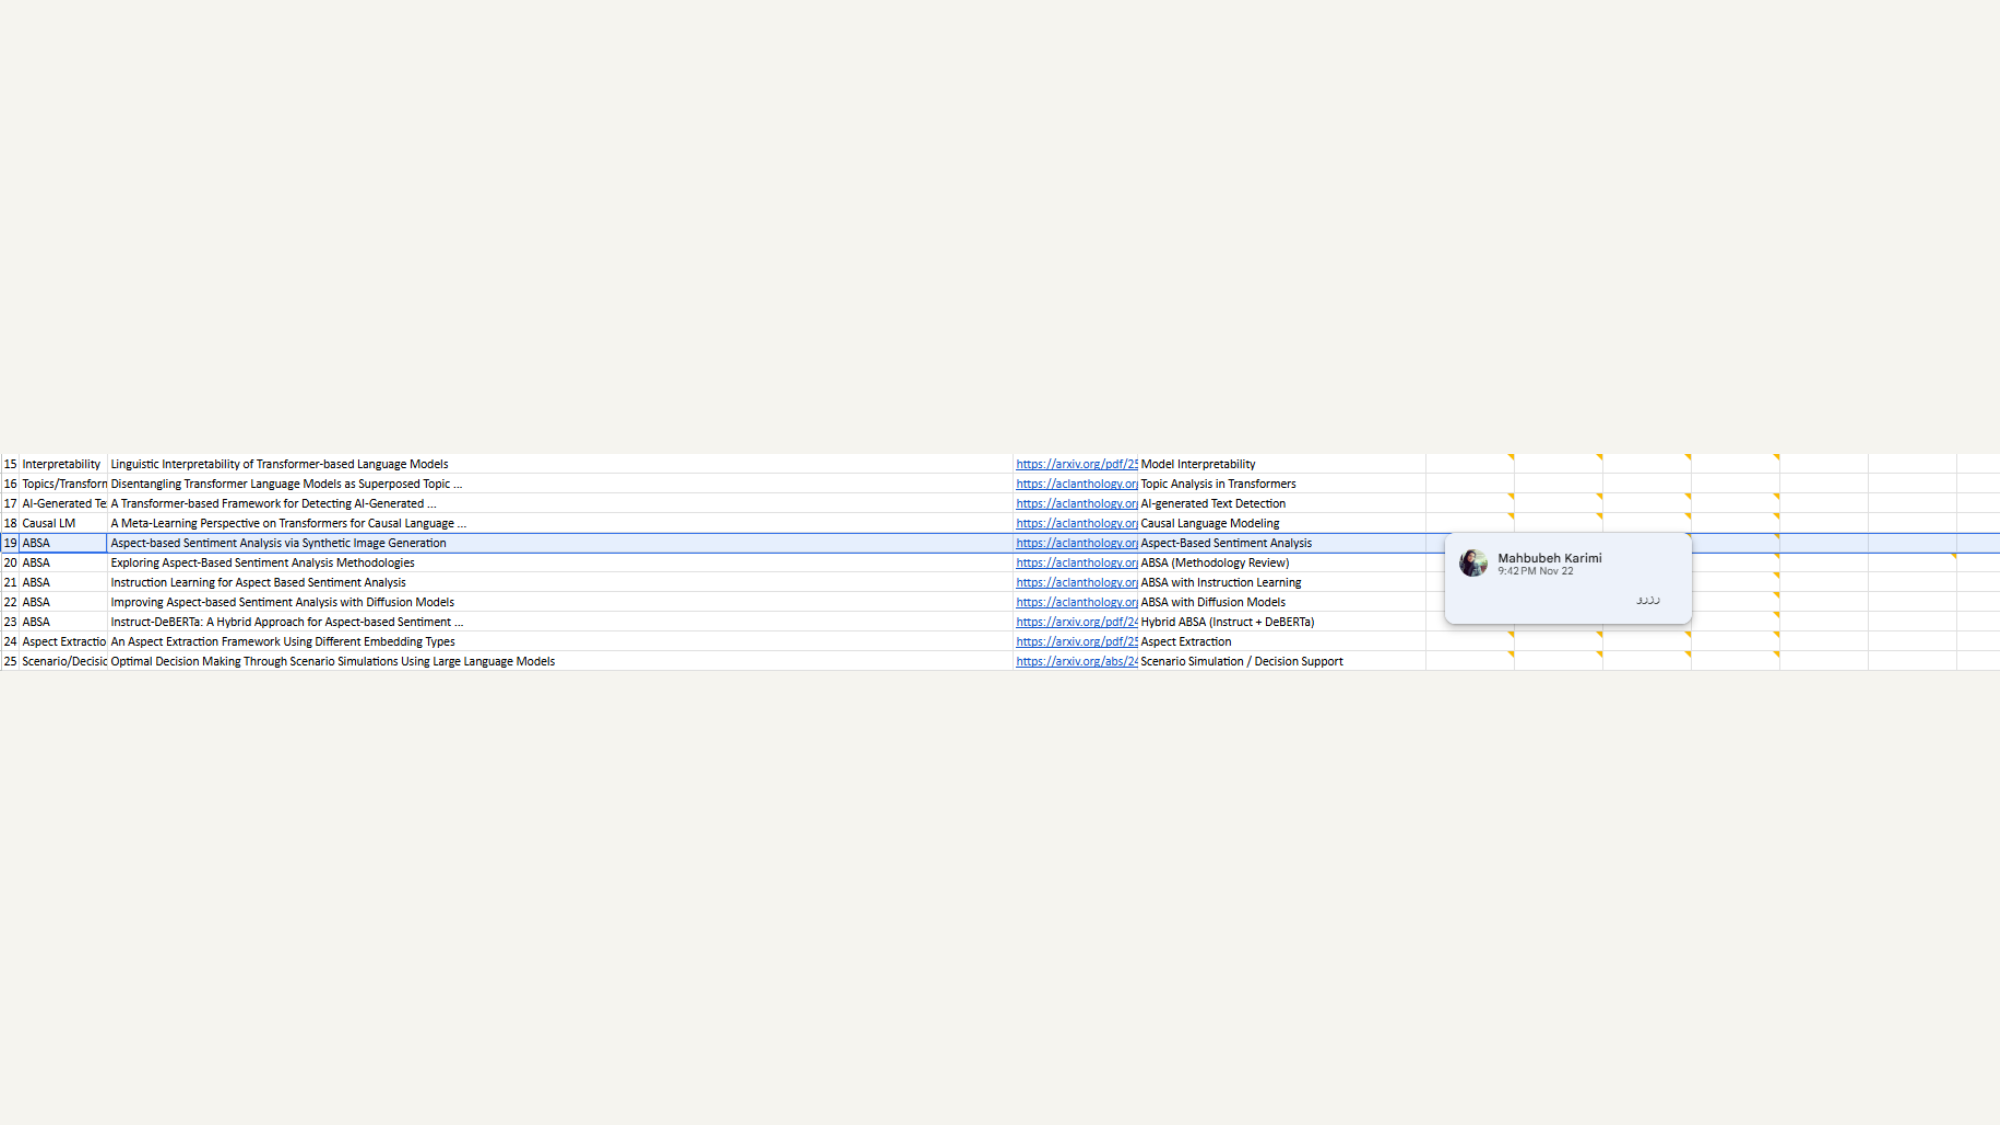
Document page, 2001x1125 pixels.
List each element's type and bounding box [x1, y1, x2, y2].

picture [0, 453, 2000, 672]
